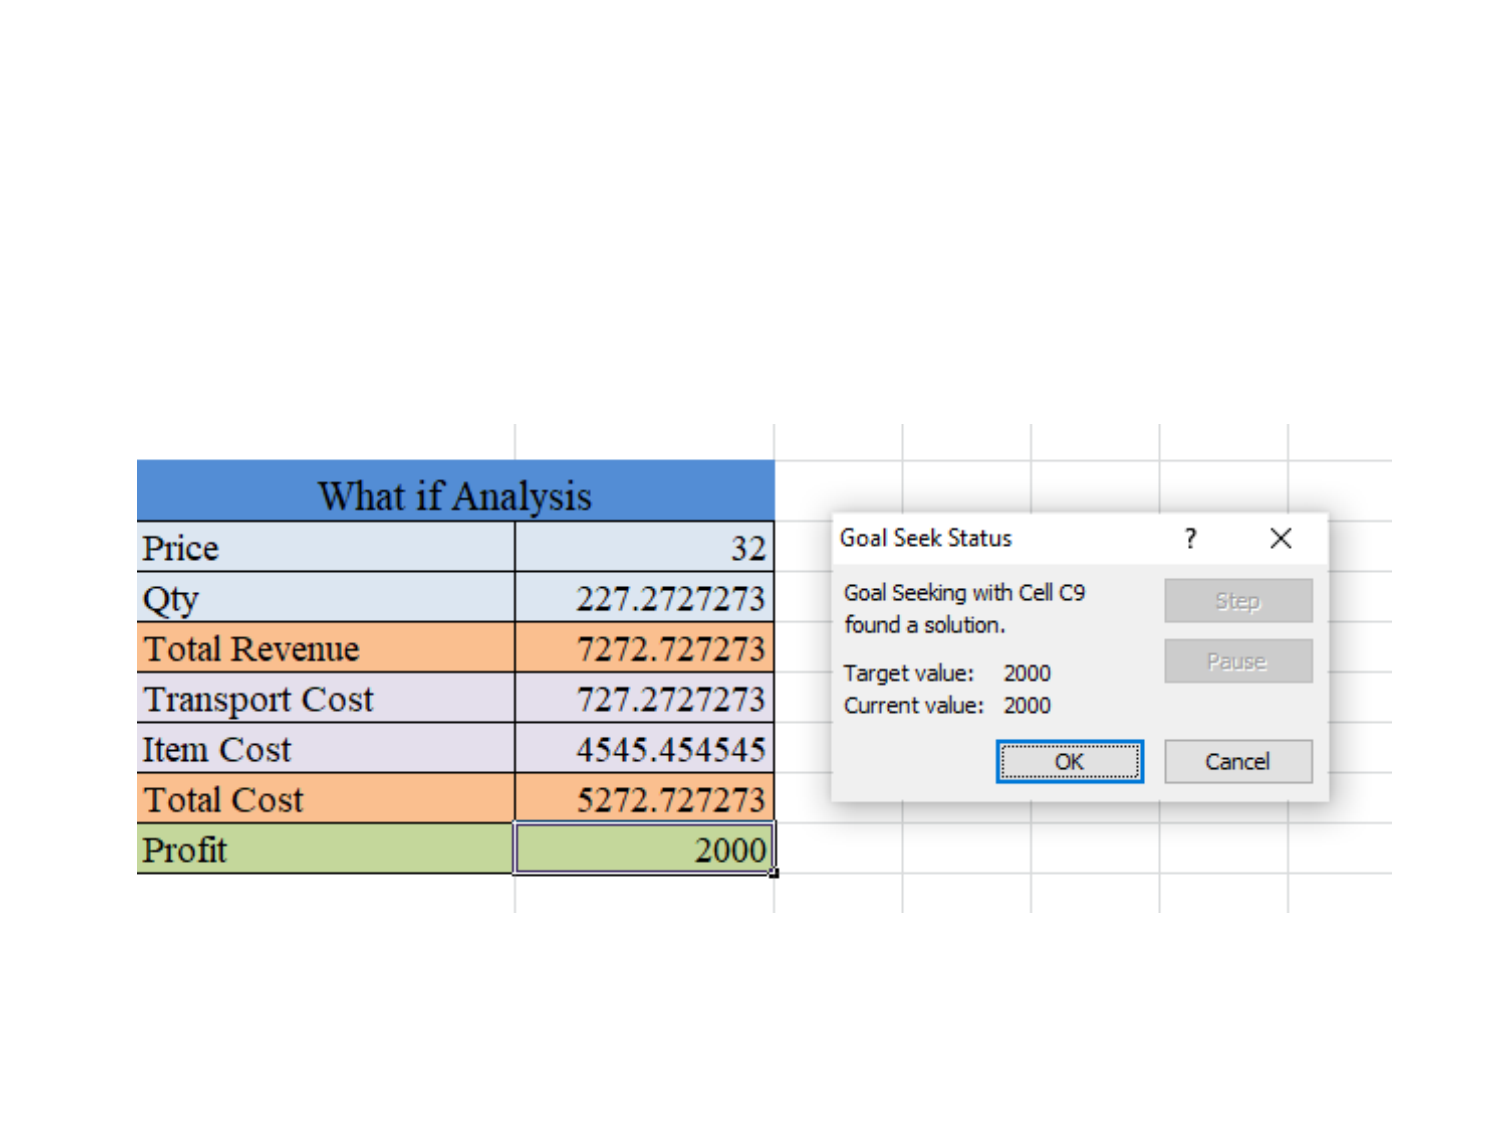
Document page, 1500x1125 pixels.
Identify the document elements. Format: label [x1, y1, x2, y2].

picture [137, 424, 1392, 913]
